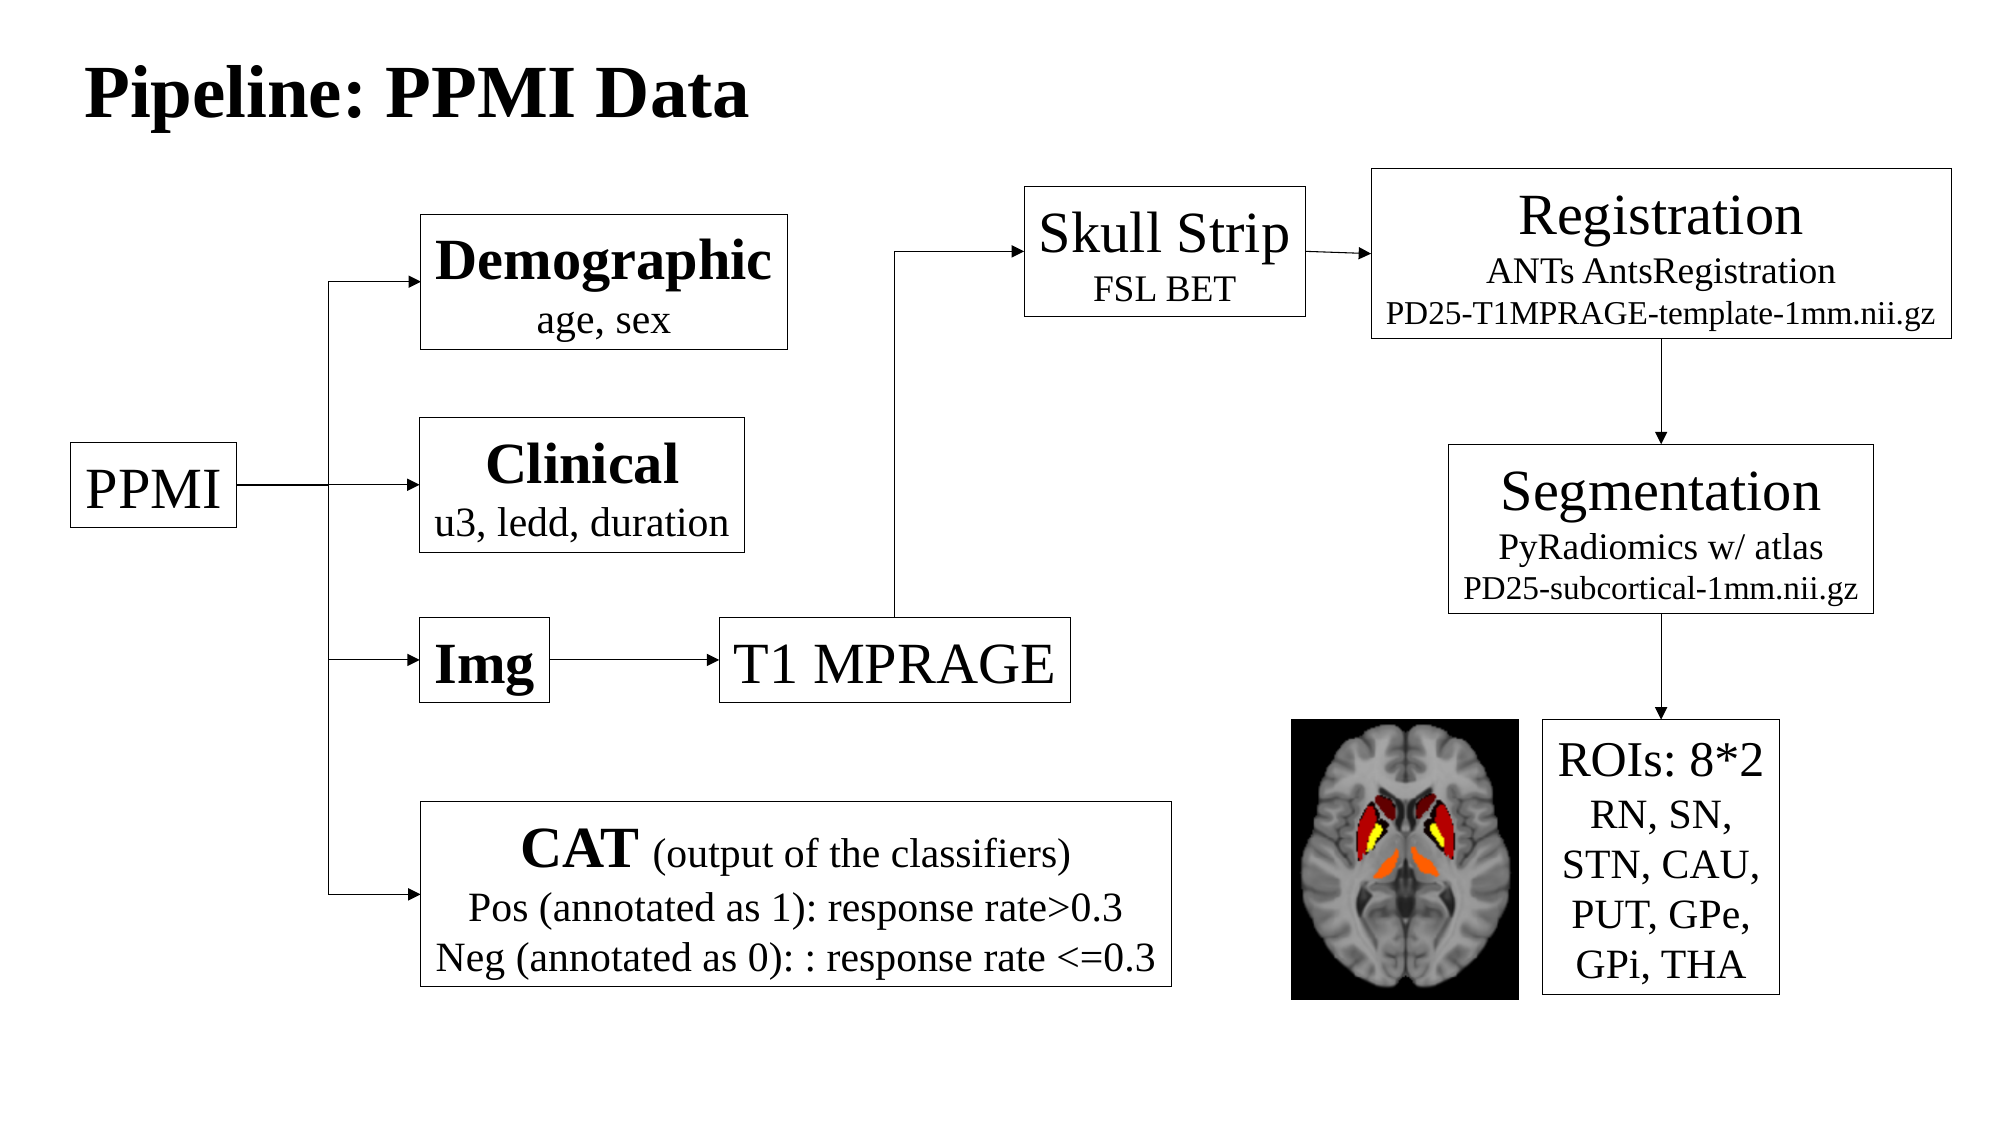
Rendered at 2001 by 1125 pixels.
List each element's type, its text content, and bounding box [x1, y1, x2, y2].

text_box Img [419, 617, 550, 703]
text_box PPMI [70, 442, 237, 528]
picture [1291, 719, 1519, 1000]
text_box Clinical u3, ledd, duration [419, 417, 745, 553]
text_box T1 MPRAGE [719, 617, 1071, 703]
text_box CAT (output of the classifiers) Pos (annotated as 1): response rate>0.3 Neg (annotated as 0): : response rate <=0.3 [420, 801, 1172, 987]
text_box Skull Strip FSL BET [1024, 186, 1306, 317]
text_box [238, 485, 419, 896]
text_box Segmentation PyRadiomics w/ atlas PD25-subcortical-1mm.nii.gz [1448, 444, 1874, 614]
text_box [238, 282, 419, 485]
text_box Demographic age, sex [420, 214, 788, 350]
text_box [777, 372, 1141, 501]
text_box ROIs: 8*2 RN, SN, STN, CAU, PUT, GPe, GPi, THA [1542, 719, 1780, 995]
text_box Pipeline: PPMI Data [69, 34, 766, 140]
text_box Registration ANTs AntsRegistration PD25-T1MPRAGE-template-1mm.nii.gz [1371, 168, 1952, 339]
